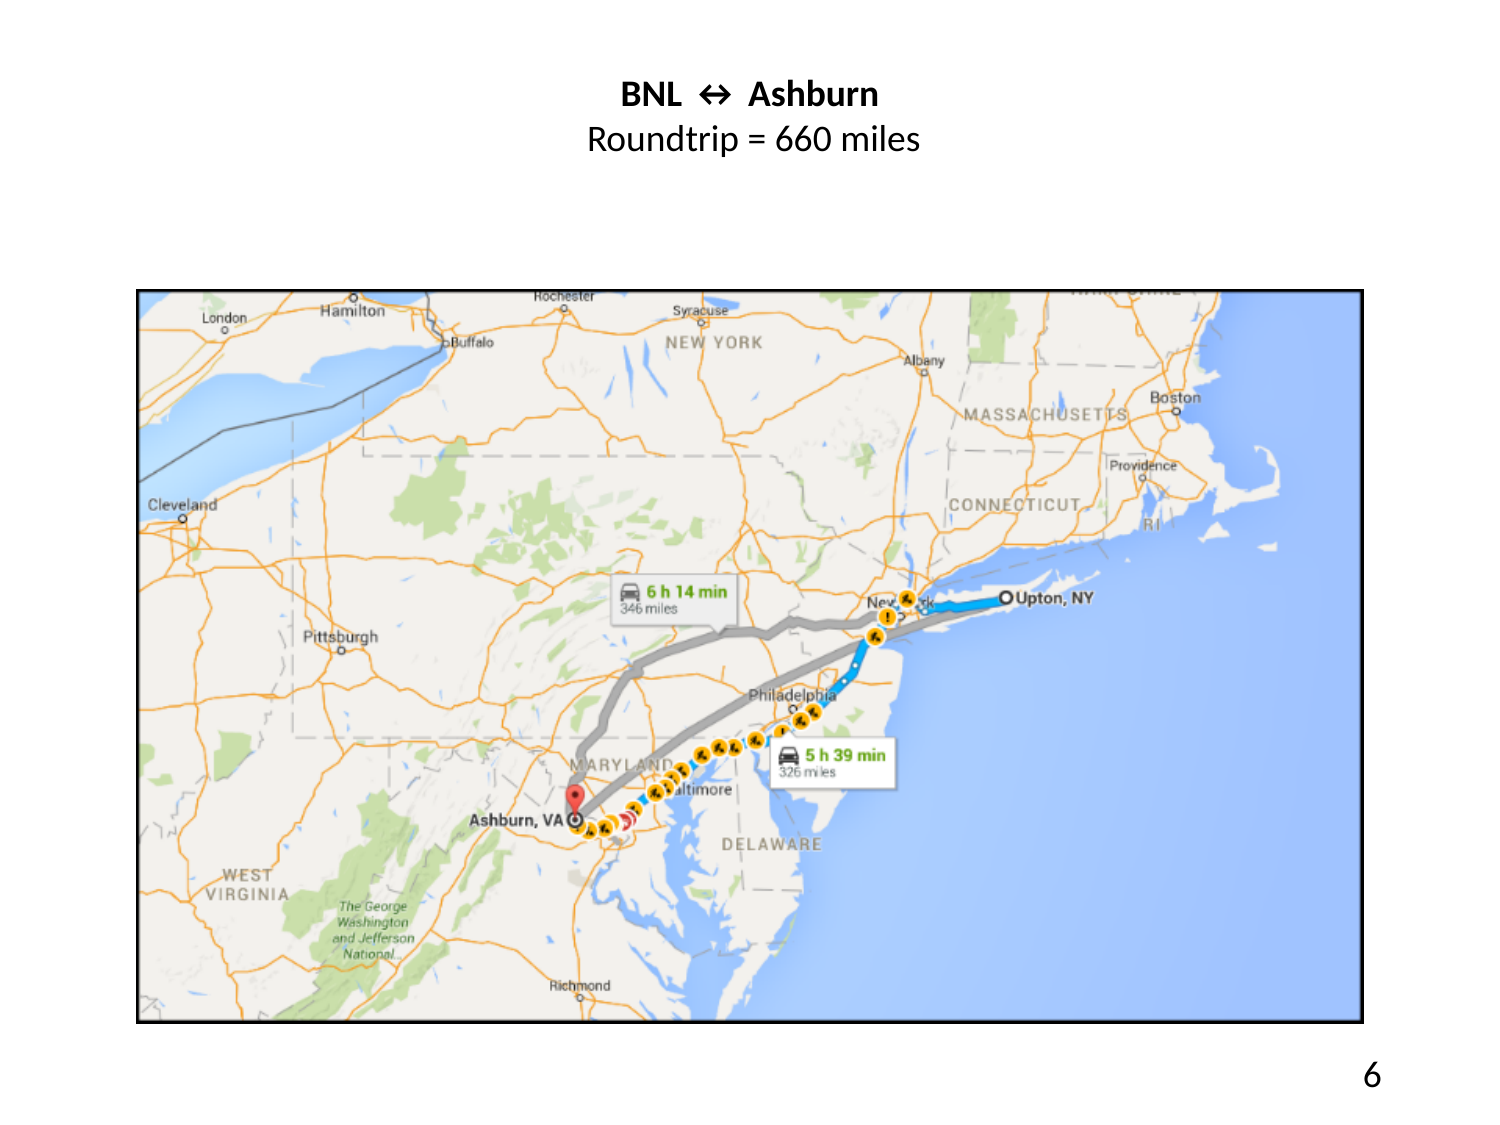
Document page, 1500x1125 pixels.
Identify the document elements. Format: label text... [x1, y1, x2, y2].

text_box BNL ↔ Ashburn Roundtrip = 660 miles [135, 61, 1365, 167]
picture [136, 289, 1364, 1024]
slide_number 6 [1059, 1042, 1397, 1103]
